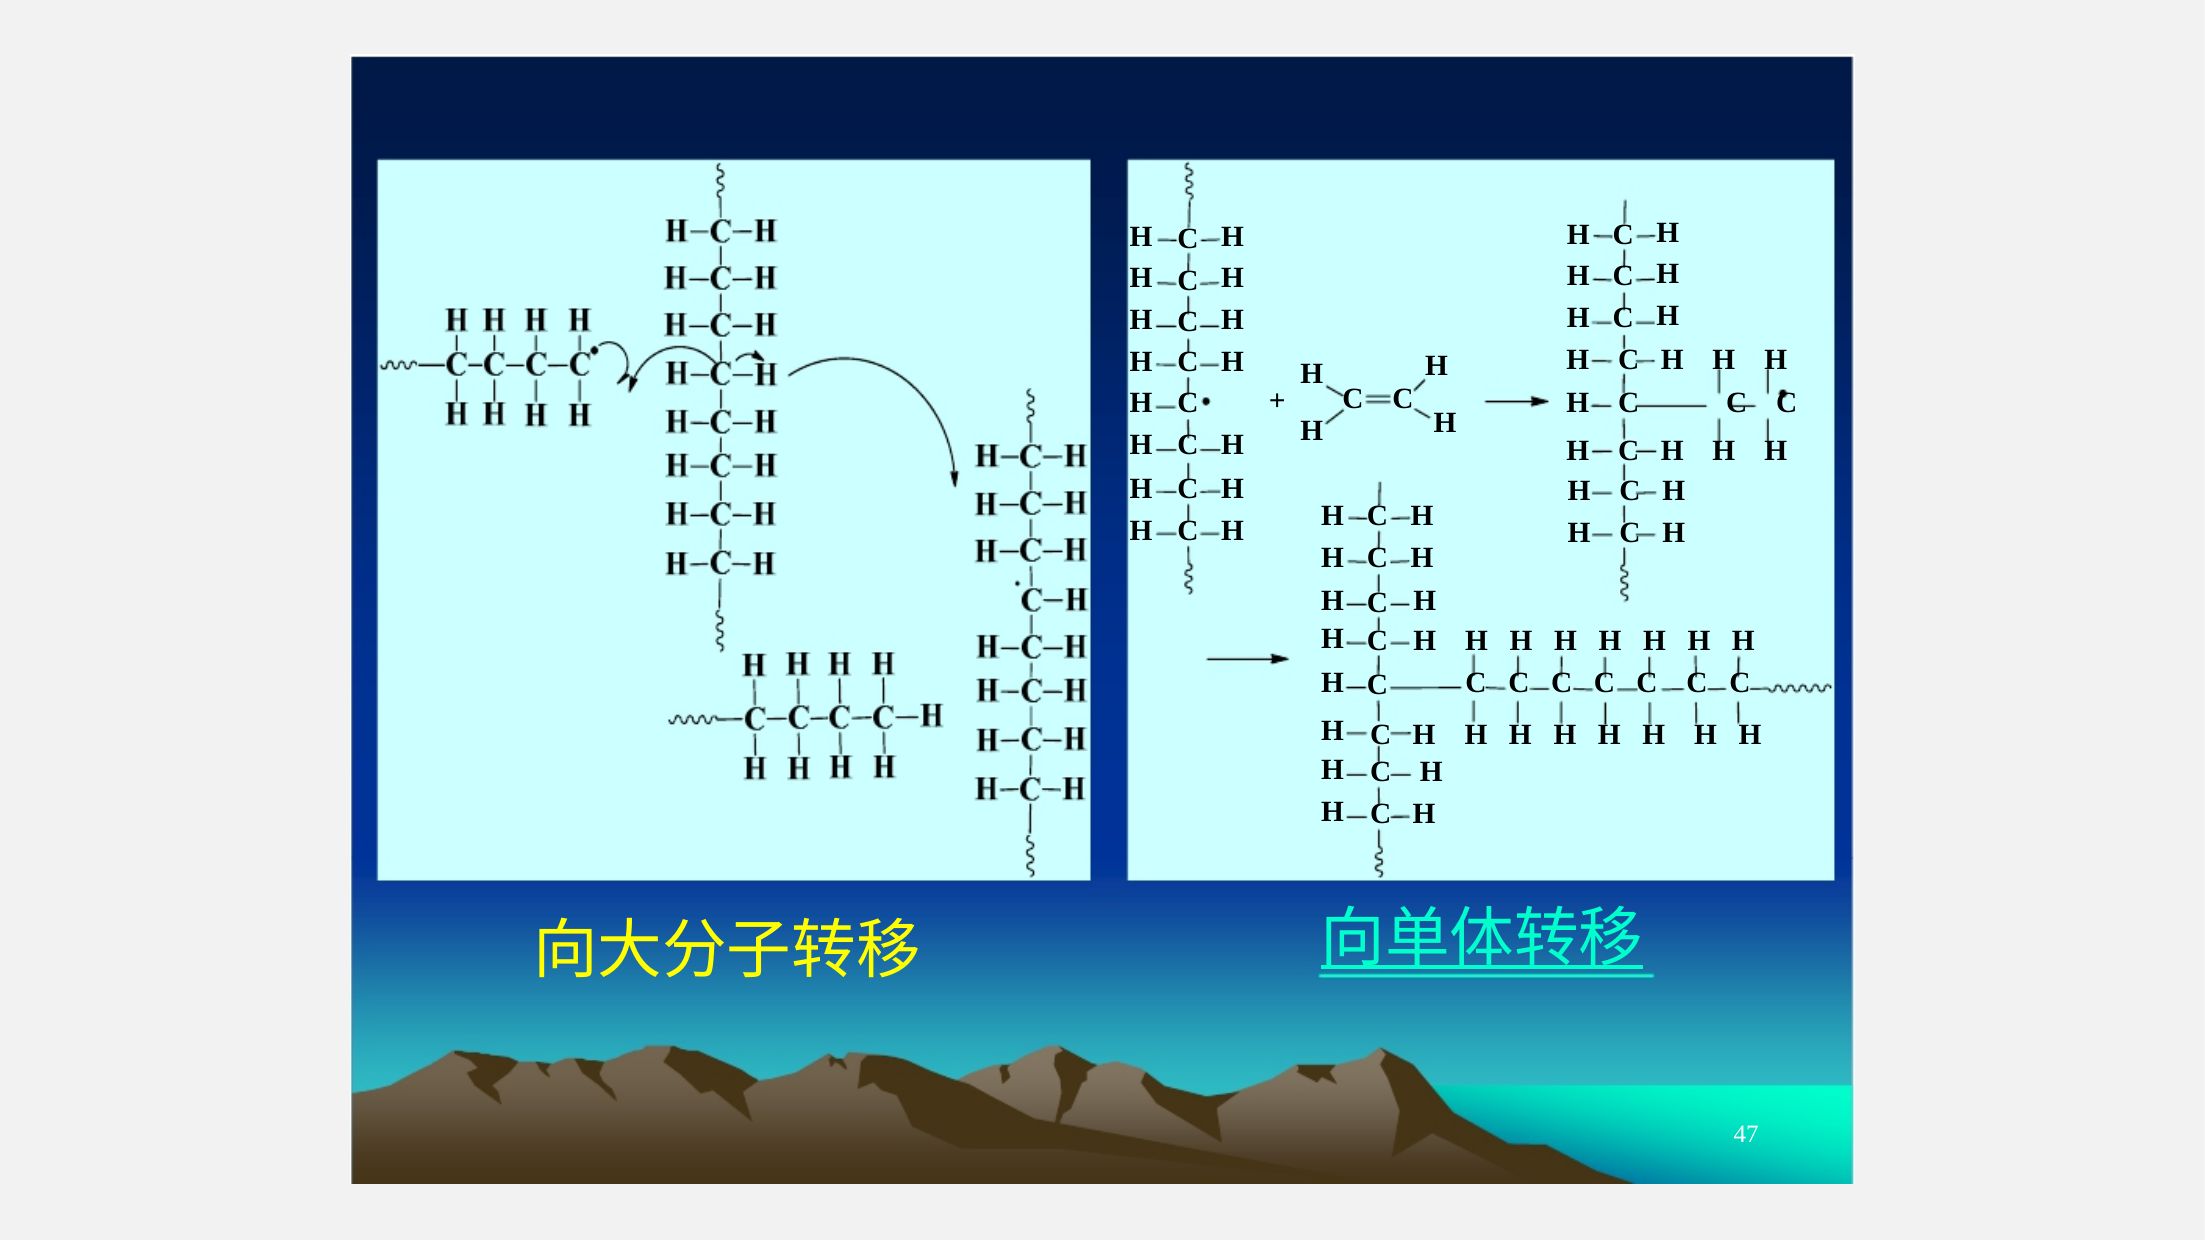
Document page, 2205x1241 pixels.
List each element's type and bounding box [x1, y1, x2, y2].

picture [349, 53, 1855, 1184]
